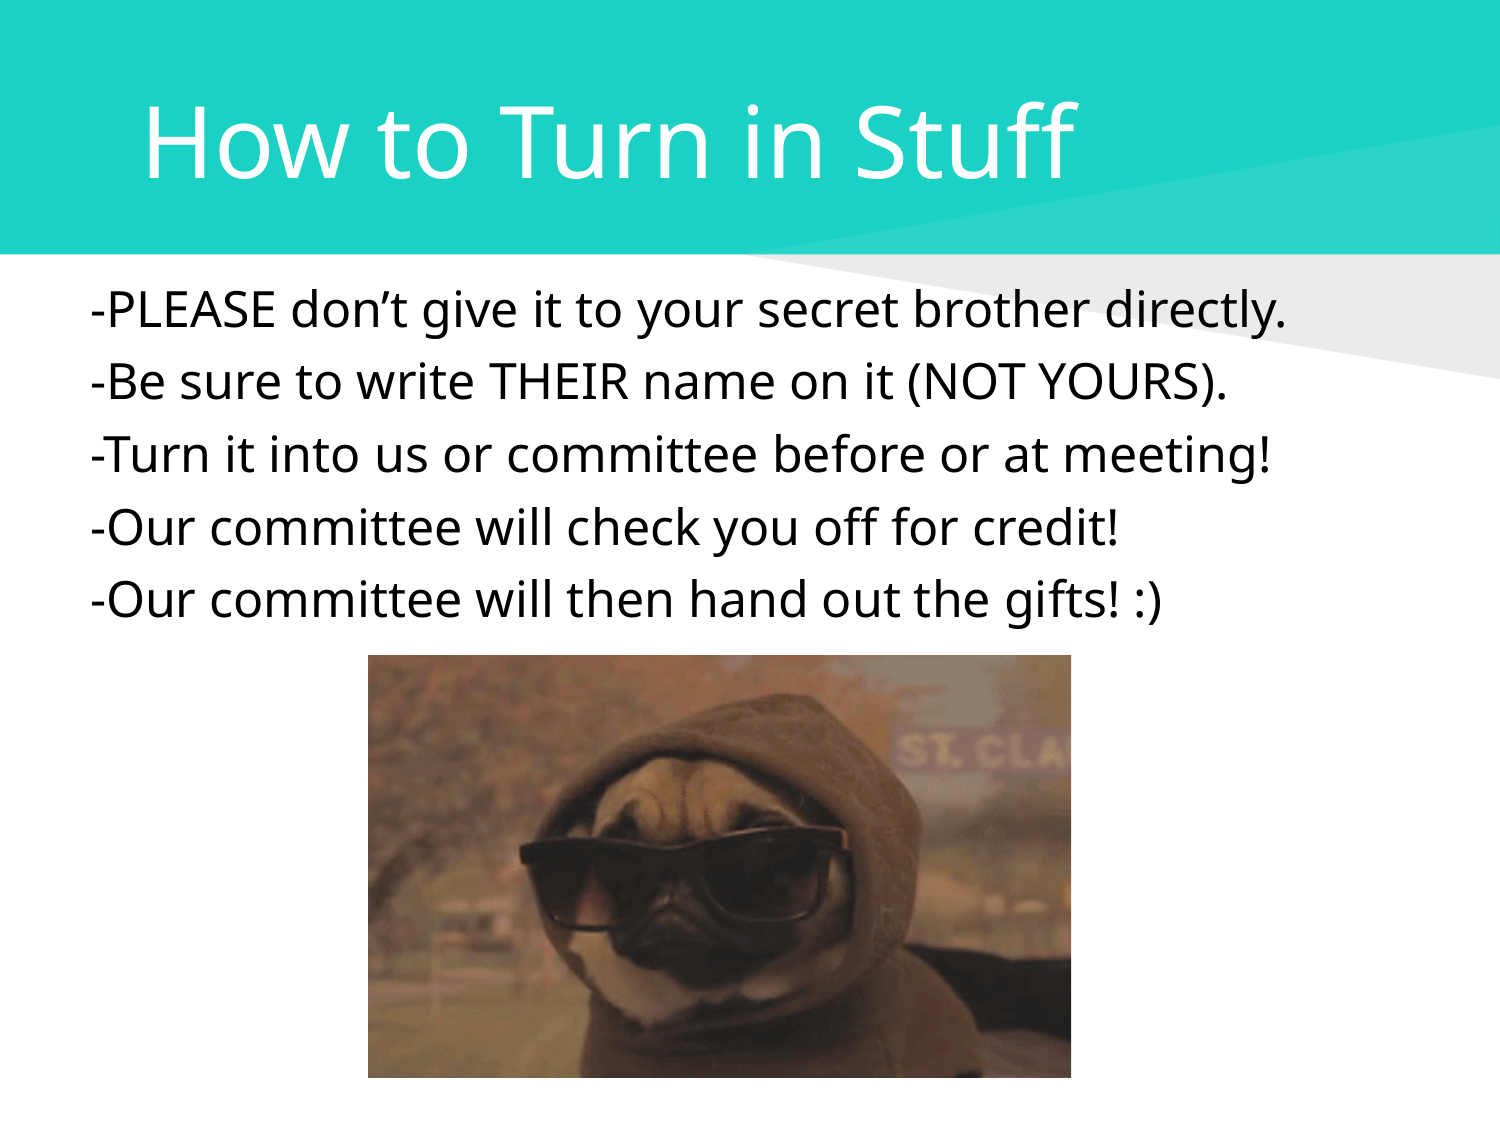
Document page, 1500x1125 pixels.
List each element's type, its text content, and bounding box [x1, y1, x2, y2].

text_box [368, 655, 1072, 1078]
list -PLEASE don’t give it to your secret brother directly. -Be sure to write THEIR name on it (NOT YOURS). -Turn it into us or committee before or at meeting! -Our committee will check you off for credit! -Our committee will then hand out the gifts! :) [75, 262, 1425, 1078]
title How to Turn in Stuff [75, 45, 1425, 233]
